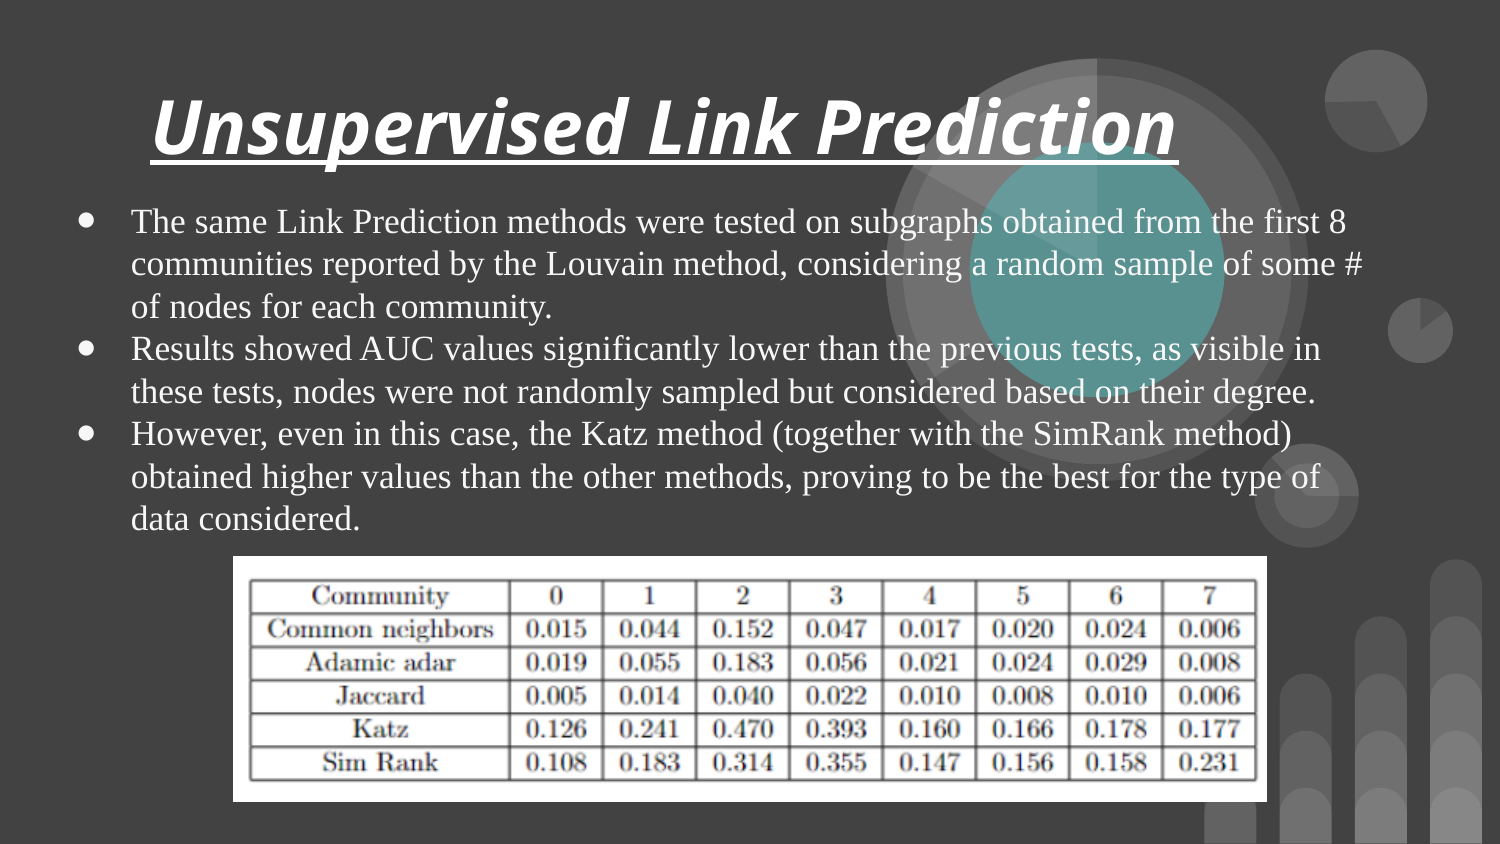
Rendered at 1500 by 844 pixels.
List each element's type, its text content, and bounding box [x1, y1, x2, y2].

title Unsupervised Link Prediction [135, 51, 1477, 197]
picture [233, 555, 1267, 802]
subtitle The same Link Prediction methods were tested on subgraphs obtained from the first 8 communities reported by the Louvain method, considering a random sample of some # of nodes for each community. Results showed AUC values significantly lower than the previous tests, as visible in these tests, nodes were not randomly sampled but considered based on their degree. However, even in this case, the Katz method (together with the SimRank method) obtained higher values than the other methods, proving to be the best for the type of data considered. [40, 182, 1402, 702]
